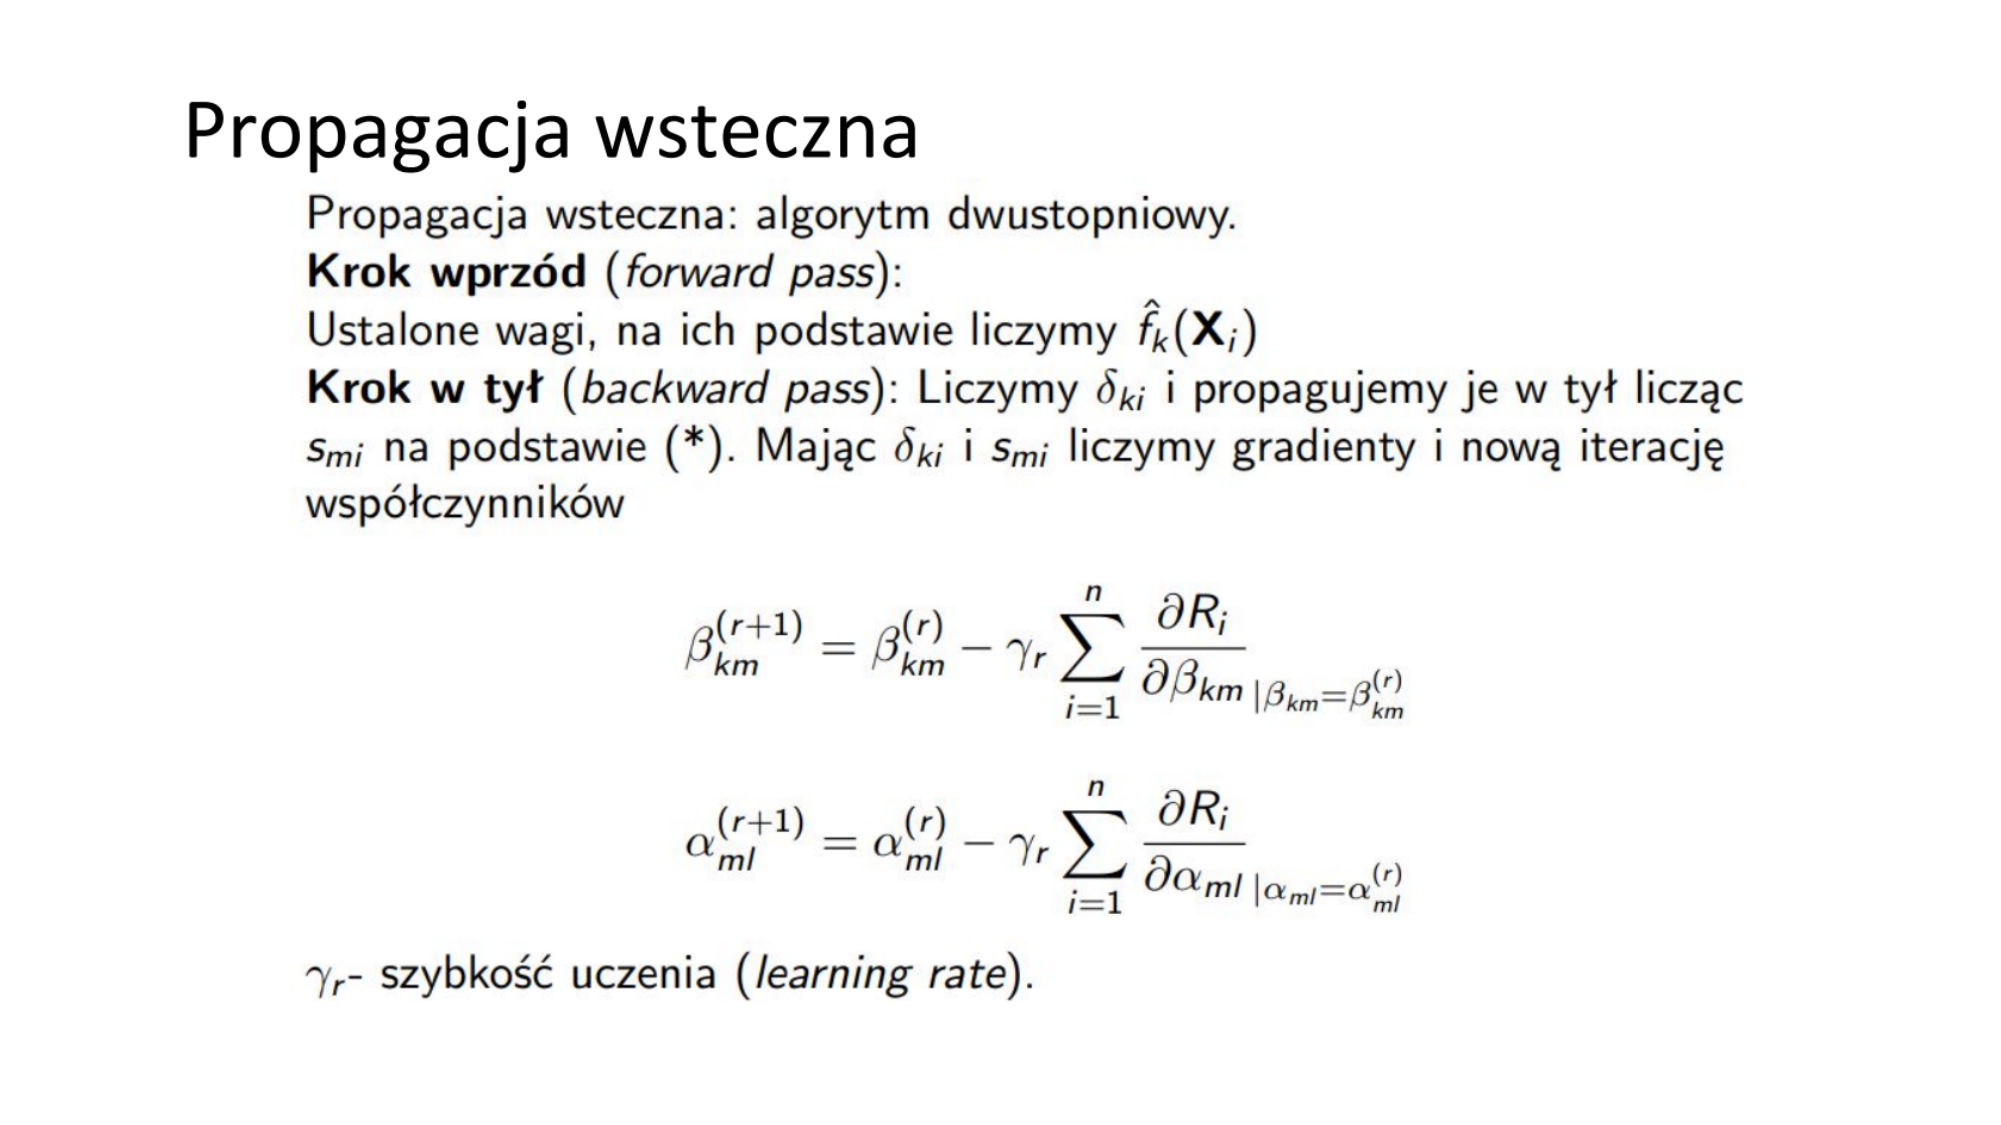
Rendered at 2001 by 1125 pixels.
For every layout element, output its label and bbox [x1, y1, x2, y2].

picture [175, 89, 1764, 1003]
